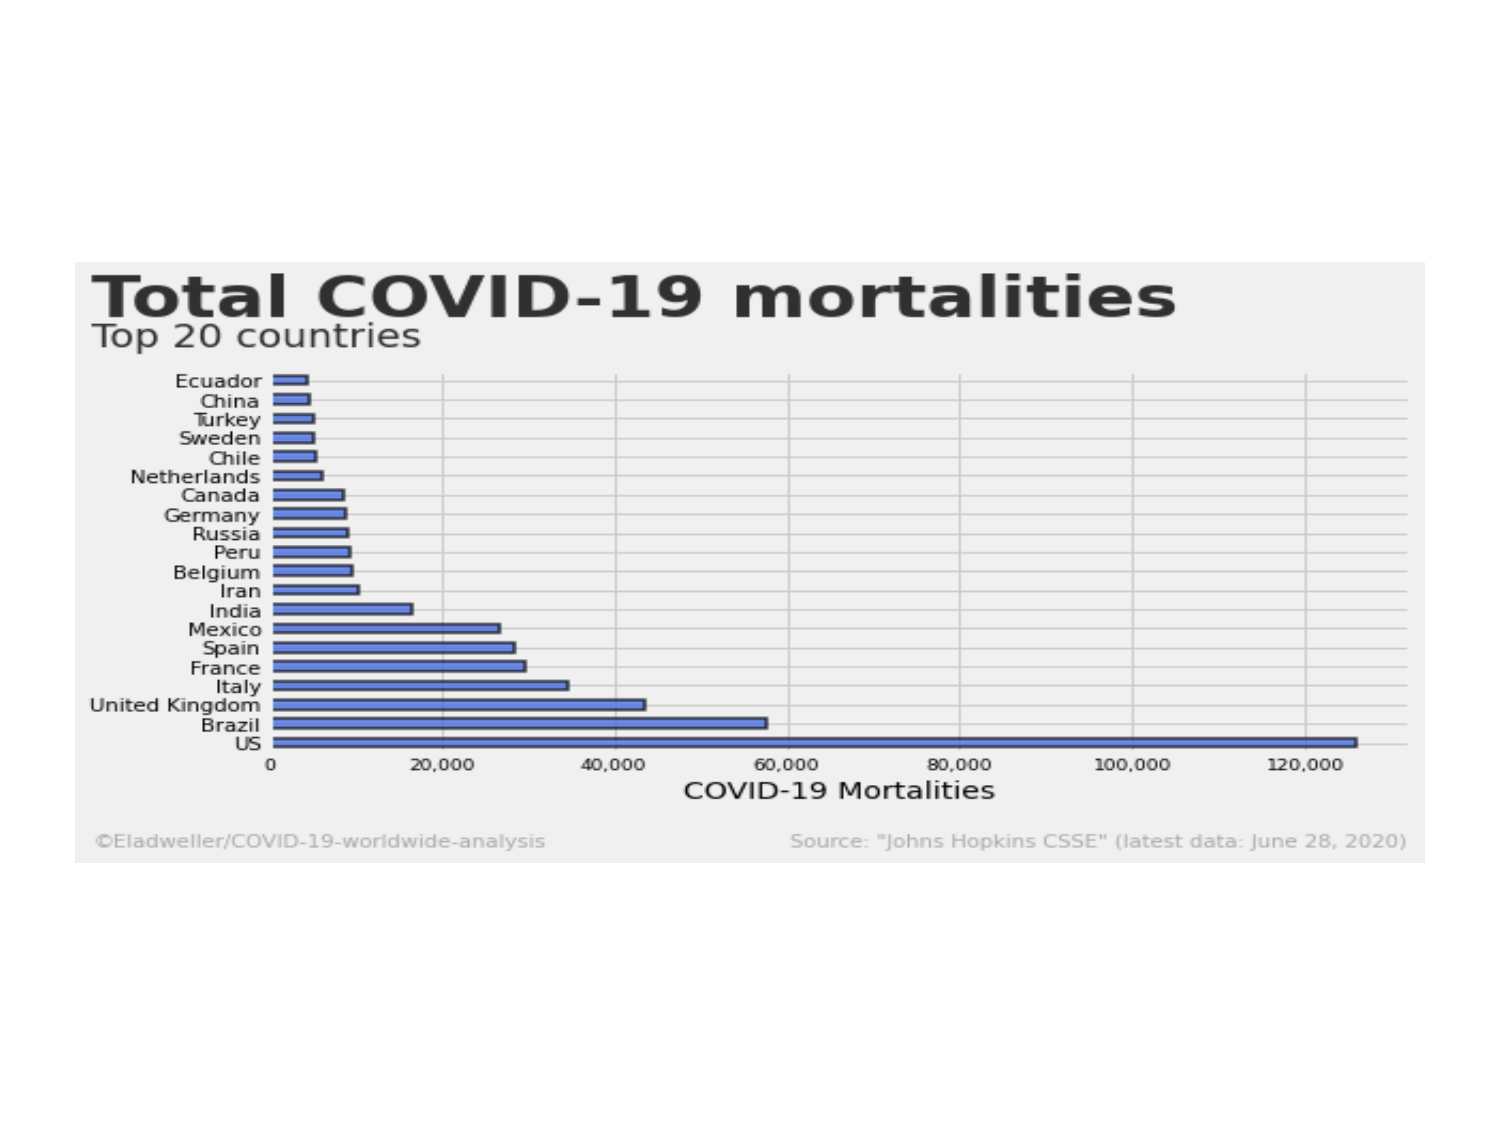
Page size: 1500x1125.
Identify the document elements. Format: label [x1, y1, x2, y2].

picture [74, 262, 1426, 863]
